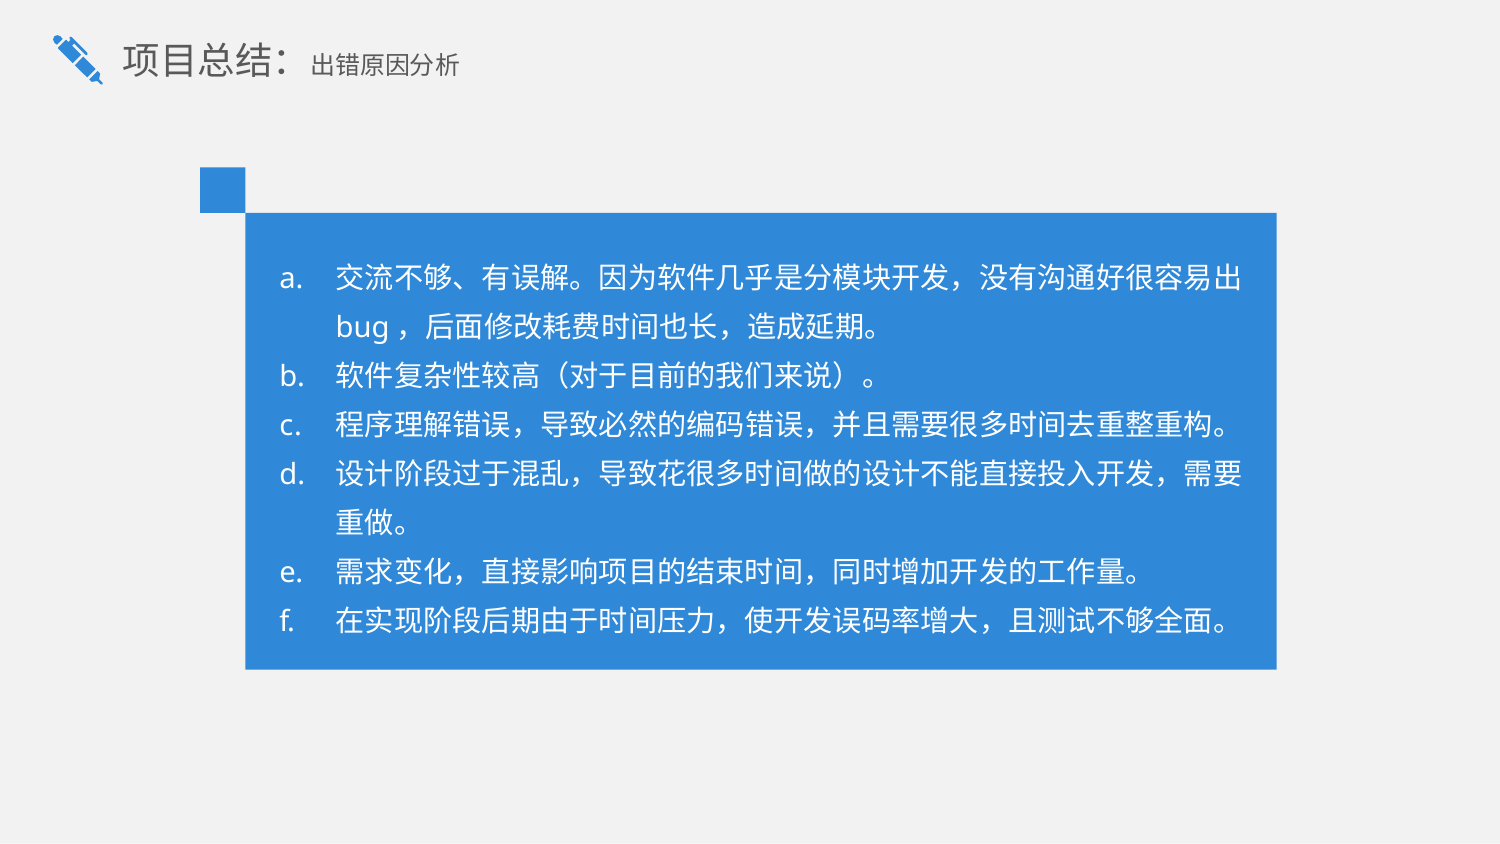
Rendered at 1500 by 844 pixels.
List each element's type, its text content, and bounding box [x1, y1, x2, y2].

text_box 项目总结：出错原因分析 [122, 28, 837, 91]
text_box [198, 165, 248, 215]
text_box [245, 212, 1277, 670]
